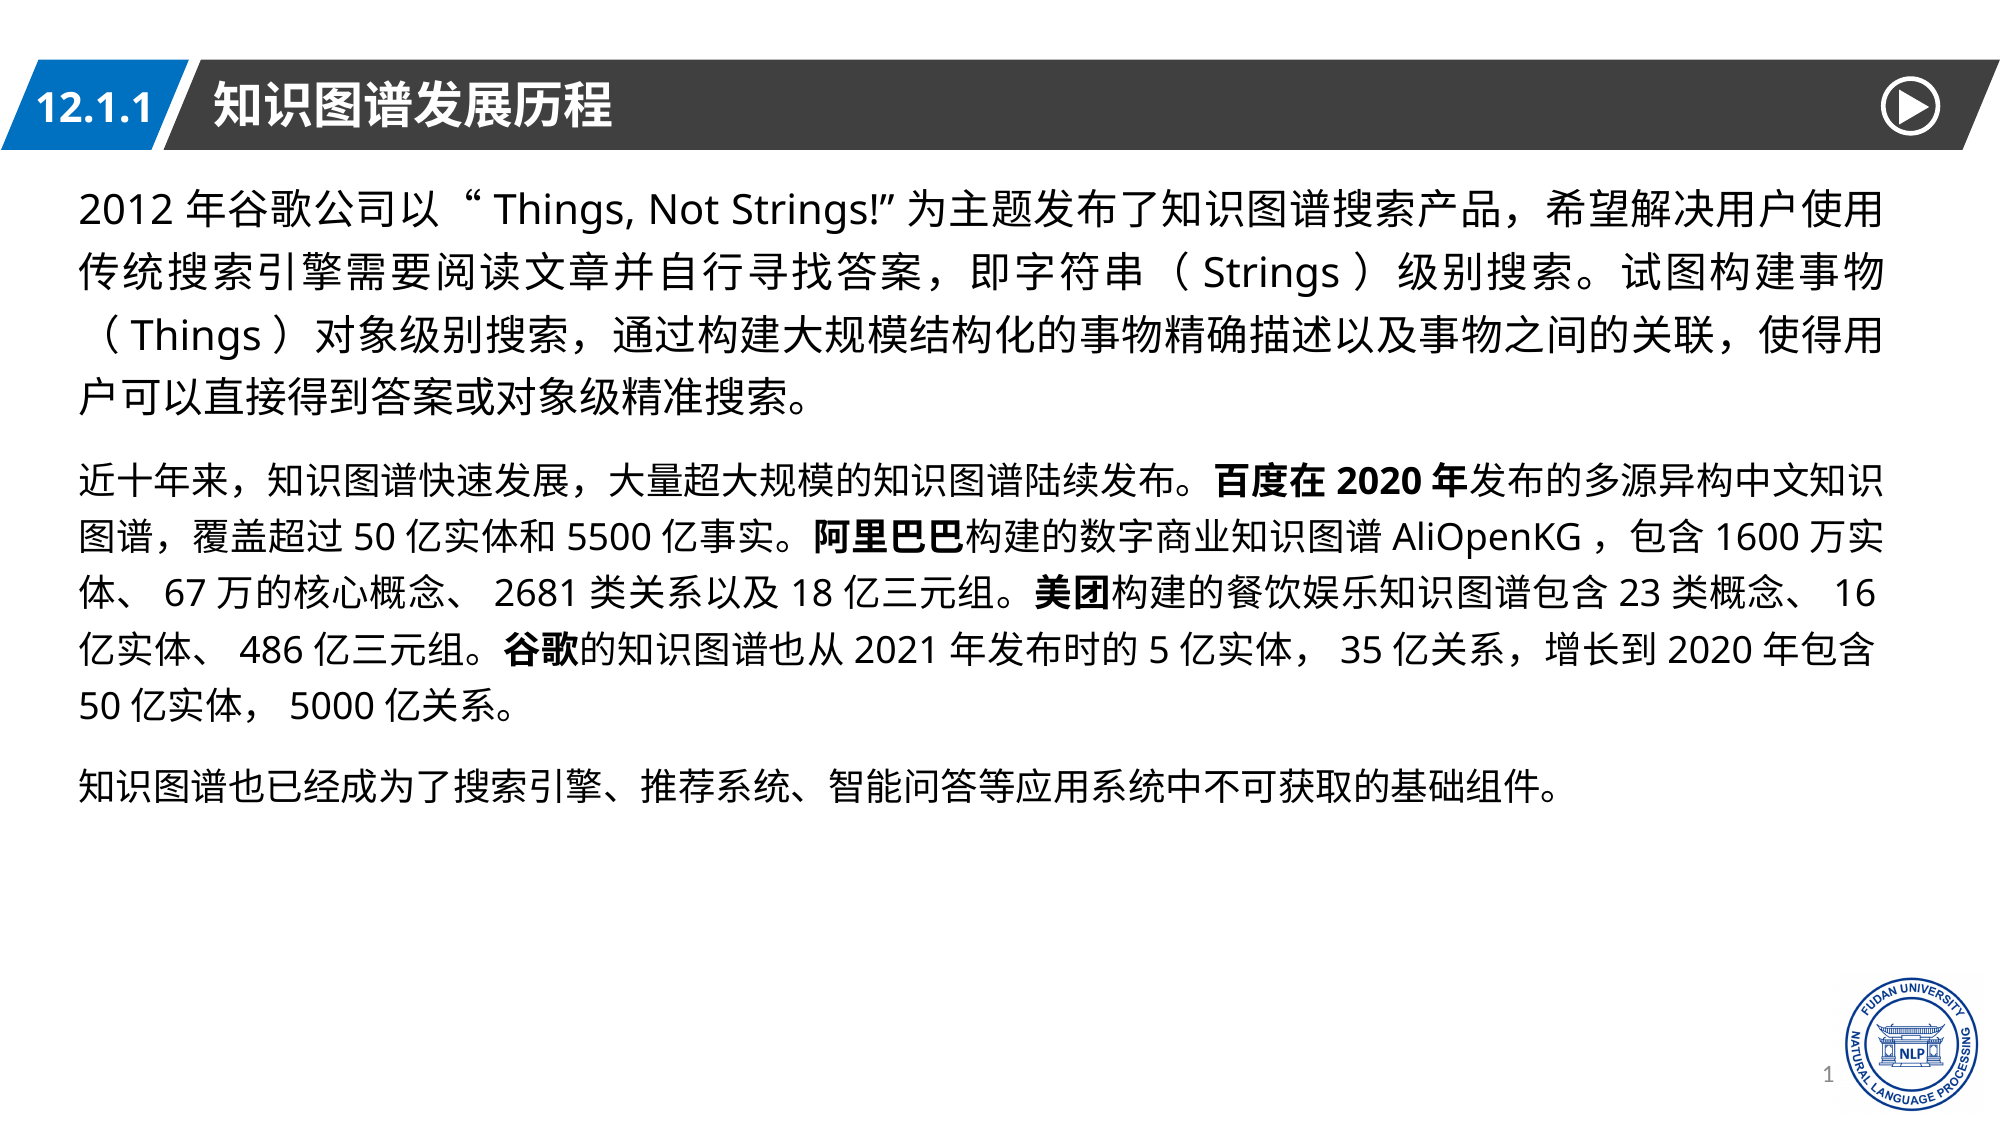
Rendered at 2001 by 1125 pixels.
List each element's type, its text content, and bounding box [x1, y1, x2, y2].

picture [1834, 972, 1985, 1117]
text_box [1883, 78, 1939, 134]
text_box 12.1.1 [13, 73, 177, 138]
text_box [163, 59, 2000, 150]
text_box 2012年谷歌公司以“Things, Not Strings!”为主题发布了知识图谱搜索产品，希望解决用户使用传统搜索引擎需要阅读文章并自行寻找答案，即字符串（Strings）级别搜索。试图构建事物（Things）对象级别搜索，通过构建大规模结构化的事物精确描述以及事物之间的关联，使得用户可以直接得到答案或对象级精准搜索。 近十年来，知识图谱快速发展，大量超大规模的知识图谱陆续发布。百度在2020年发布的多源异构中文知识图谱，覆盖超过50亿实体和5500亿事实。阿里巴巴构建的数字商业知识图谱AliOpenKG，包含1600万实体、67万的核心概念、2681类关系以及18亿三元组。美团构建的餐饮娱乐知识图谱包含23类概念、16亿实体、486亿三元组。谷歌的知识图谱也从2021年发布时的5亿实体，35亿关系，增长到2020年包含50亿实体，5000亿关系。 知识图谱也已经成为了搜索引擎、推荐系统、智能问答等应用系统中不可获取的基础组件。 [63, 163, 1900, 816]
slide_number 11 [1412, 1042, 1863, 1103]
text_box 知识图谱发展历程 [198, 66, 629, 142]
text_box [1, 121, 157, 150]
text_box [32, 59, 189, 89]
